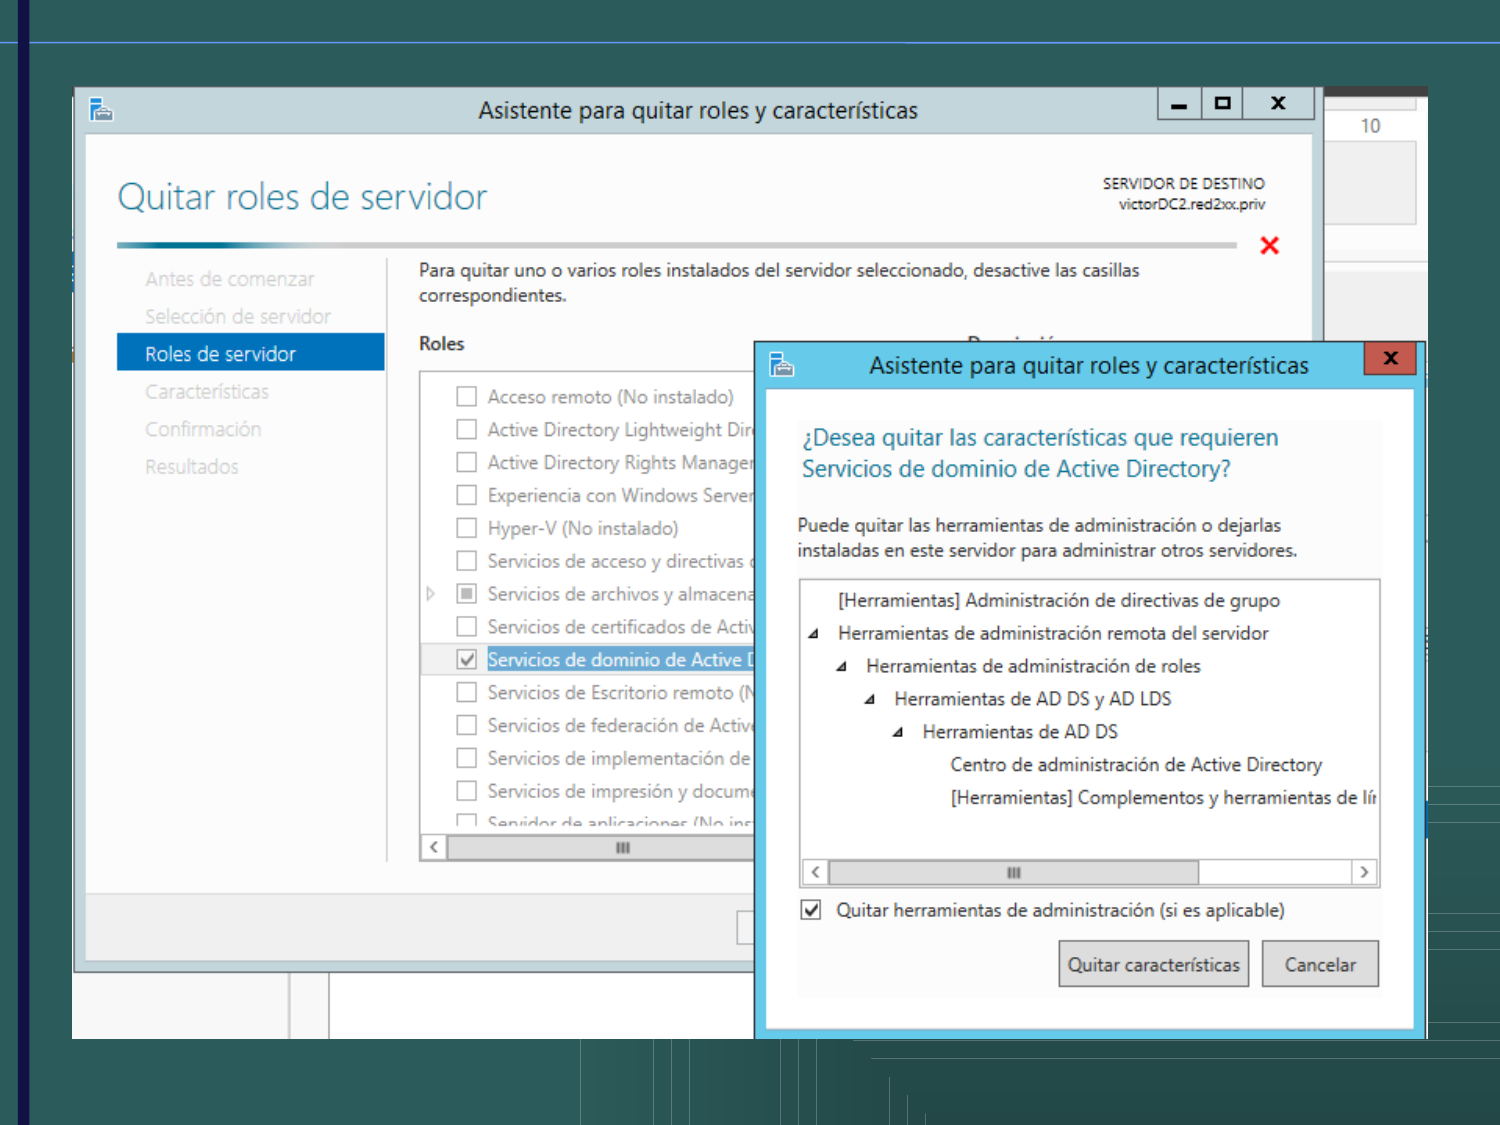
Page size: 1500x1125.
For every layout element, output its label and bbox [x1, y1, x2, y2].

picture [72, 86, 1428, 1039]
